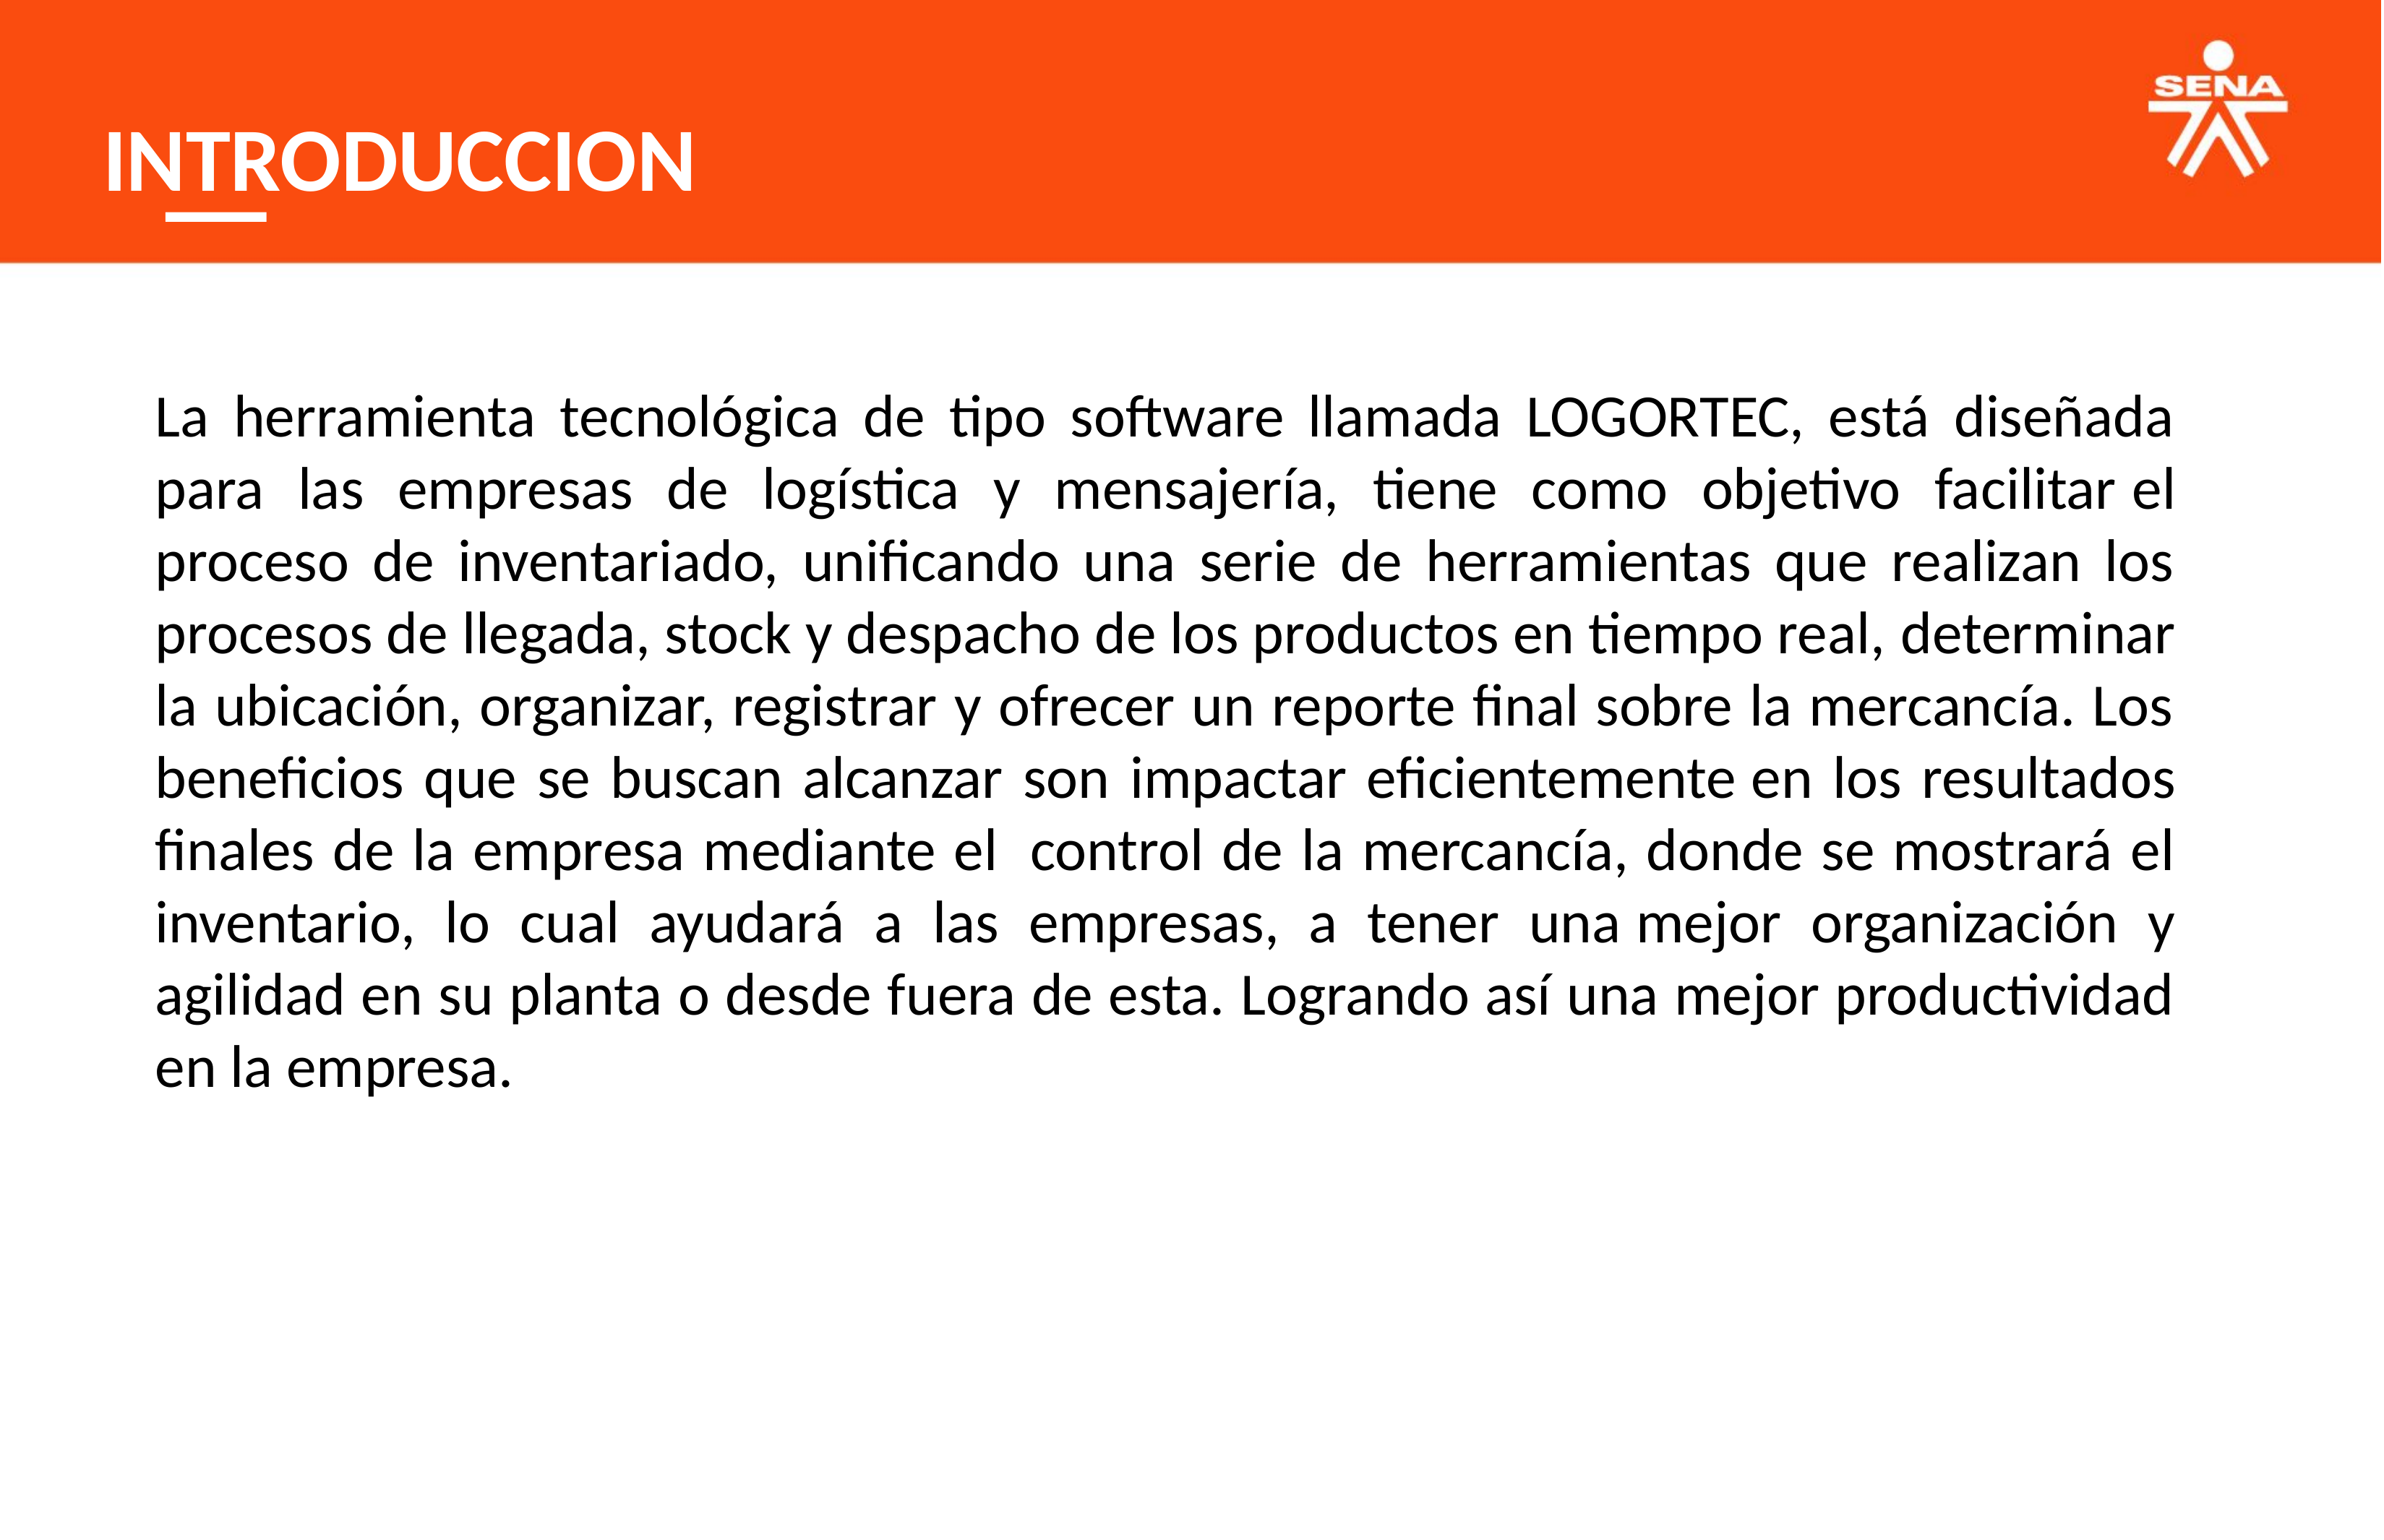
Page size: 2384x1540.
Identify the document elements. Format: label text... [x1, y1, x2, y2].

picture [0, 0, 2381, 278]
text_box La herramienta tecnológica de tipo software llamada LOGORTEC, está diseñada para las empresas de logística y mensajería, tiene como objetivo facilitar el proceso de inventariado, unificando una serie de herramientas que realizan los procesos de llegada, stock y despacho de los productos en tiempo real, determinar la ubicación, organizar, registrar y ofrecer un reporte final sobre la mercancía. Los beneficios que se buscan alcanzar son impactar eficientemente en los resultados finales de la empresa mediante el control de la mercancía, donde se mostrará el inventario, lo cual ayudará a las empresas, a tener una mejor organización y agilidad en su planta o desde fuera de esta. Logrando así una mejor productividad en la empresa. [144, 371, 2187, 1137]
